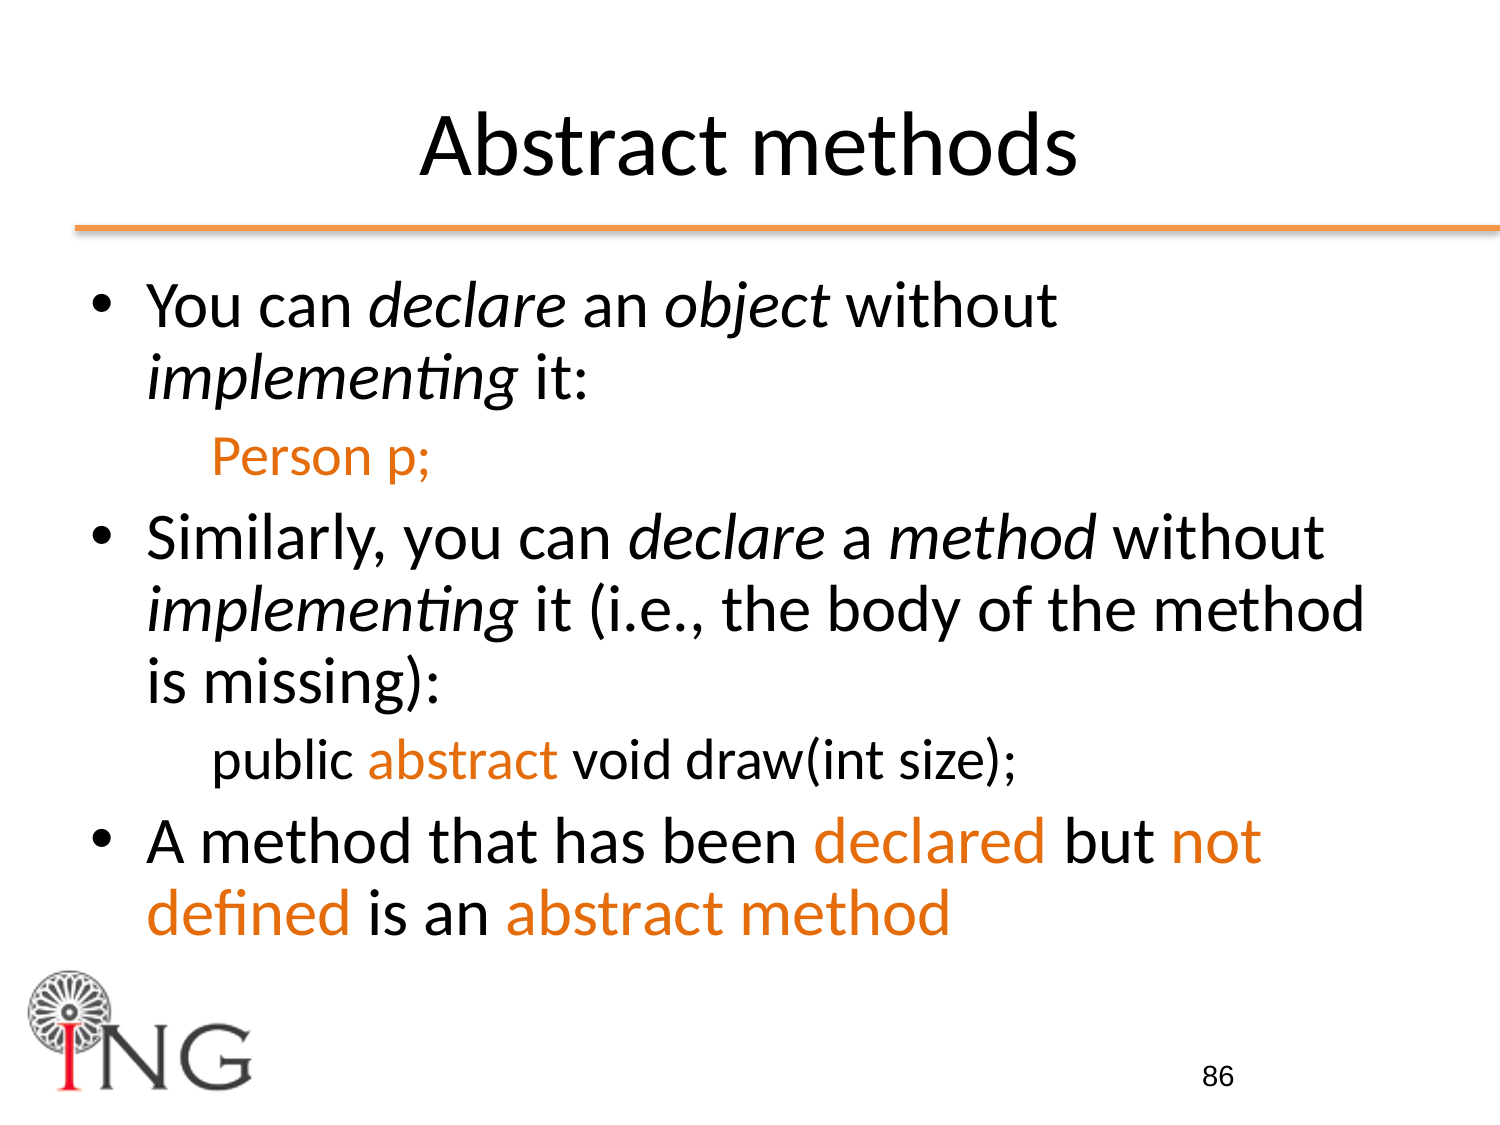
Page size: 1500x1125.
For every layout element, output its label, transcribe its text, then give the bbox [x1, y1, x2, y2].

list You can declare an object without implementing it: Person p; Similarly, you can declare a method without implementing it (i.e., the body of the method is missing): public abstract void draw(int size); A method that has been declared but not defined is an abstract method [75, 262, 1425, 1005]
text_box 86 [1187, 1049, 1500, 1125]
title Abstract methods [75, 45, 1425, 233]
picture [3, 948, 281, 1124]
